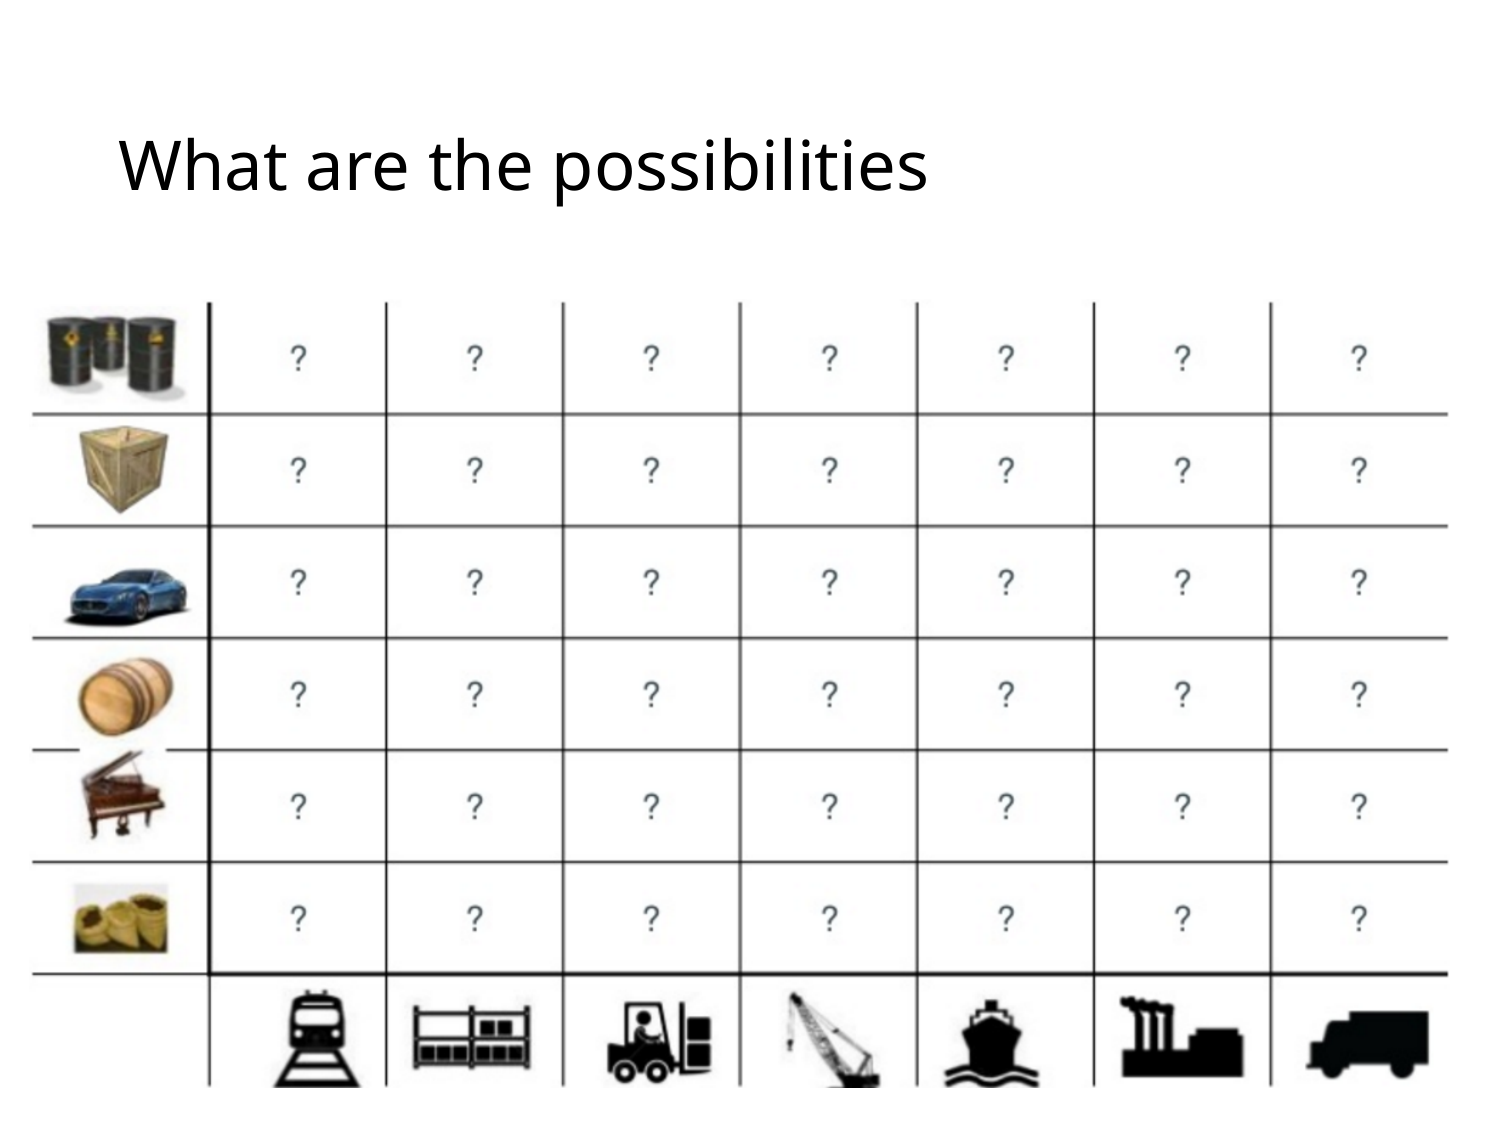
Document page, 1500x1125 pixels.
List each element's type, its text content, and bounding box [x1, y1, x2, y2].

title What are the possibilities [103, 59, 1397, 278]
picture [29, 299, 1451, 1088]
